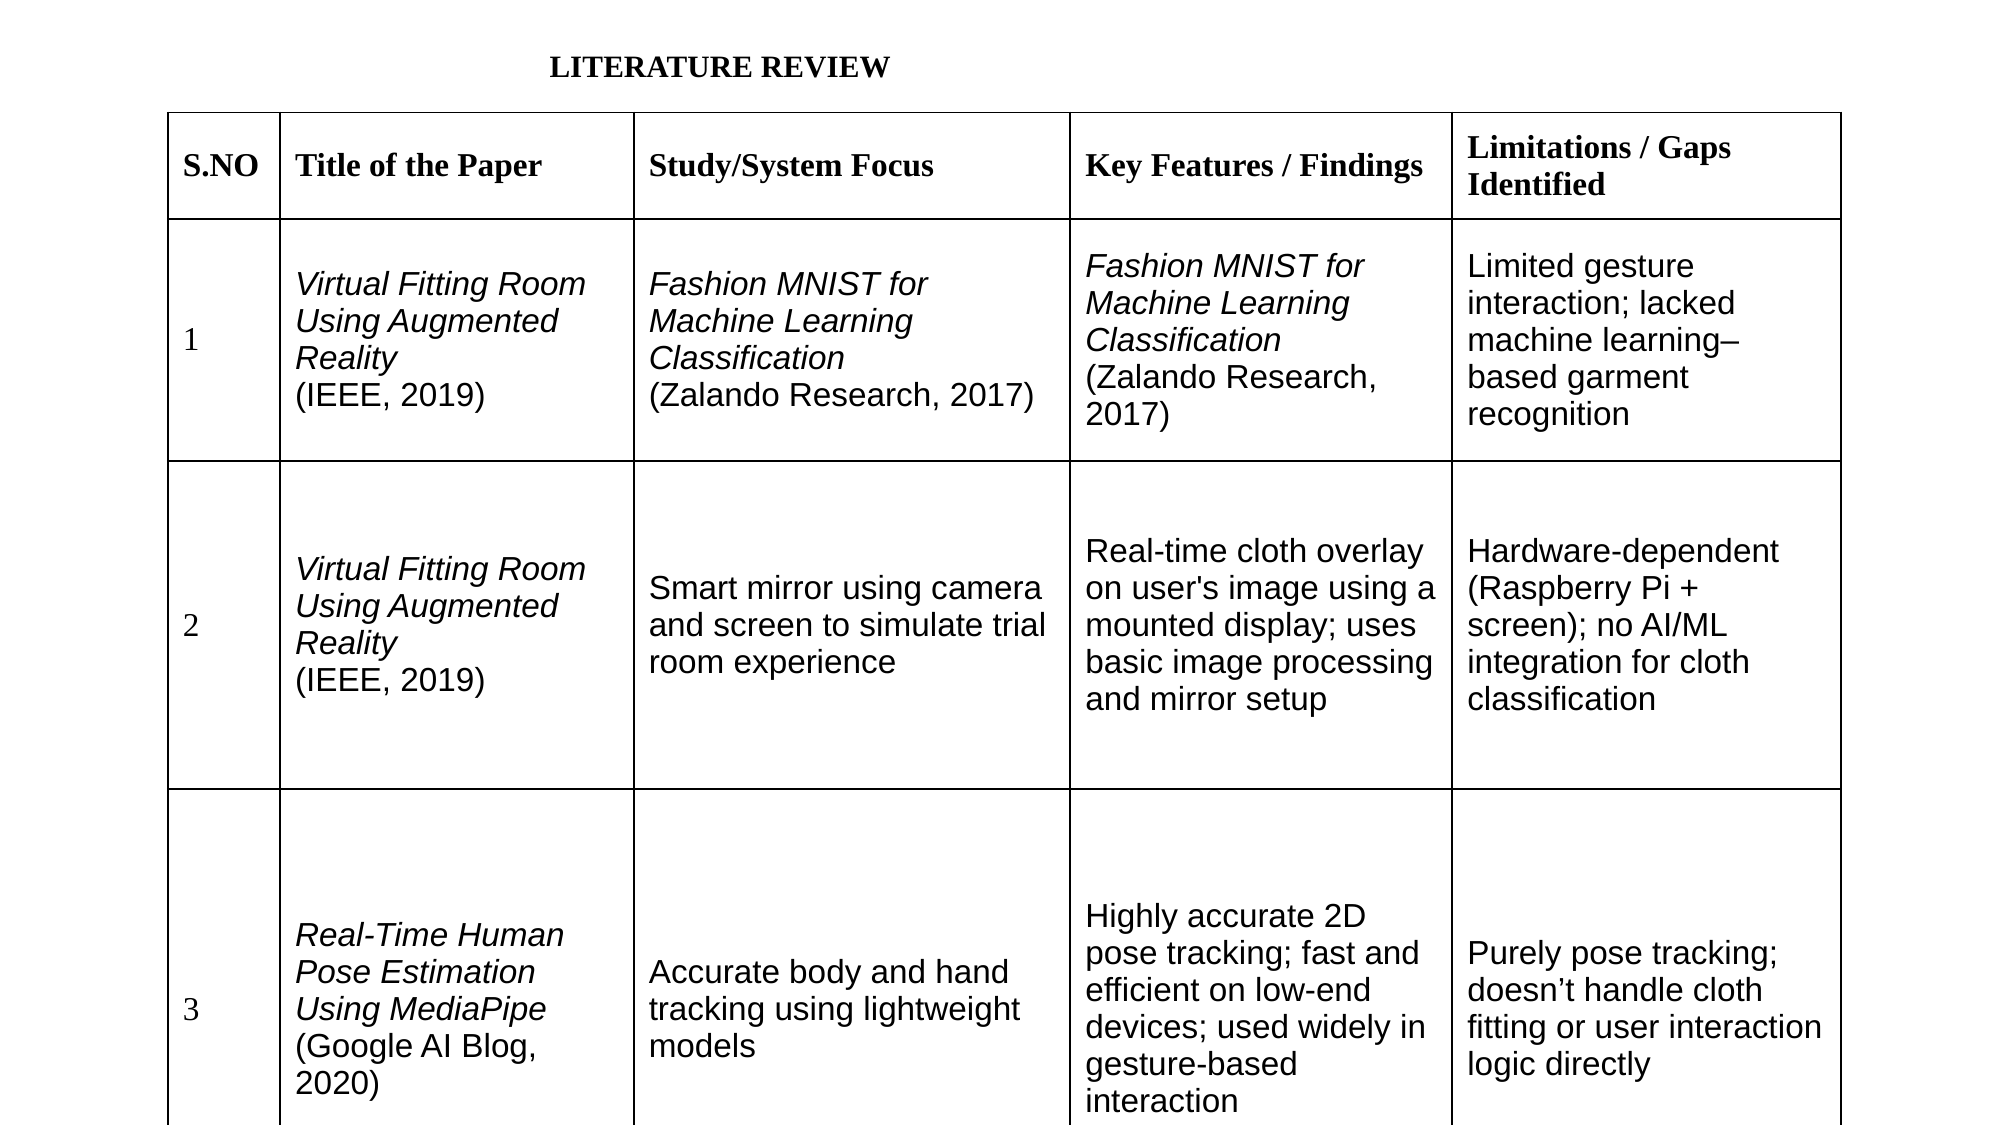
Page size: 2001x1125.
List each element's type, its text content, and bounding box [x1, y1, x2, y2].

table_cell Accurate body and hand tracking using lightweight models [635, 790, 1069, 1125]
table_cell 1 [169, 220, 279, 460]
table_cell 2 [169, 462, 279, 788]
table_cell Fashion MNIST for Machine Learning Classification (Zalando Research, 2017) [635, 220, 1069, 460]
table_cell Real-time cloth overlay on user's image using a mounted display; uses basic image processing and mirror setup [1071, 462, 1451, 788]
table_cell Fashion MNIST for Machine Learning Classification (Zalando Research, 2017) [1071, 220, 1451, 460]
table_cell Hardware-dependent (Raspberry Pi + screen); no AI/ML integration for cloth classification [1453, 462, 1840, 788]
table_cell Limited gesture interaction; lacked machine learning–based garment recognition [1453, 220, 1840, 460]
table_cell Virtual Fitting Room Using Augmented Reality (IEEE, 2019) [281, 462, 633, 788]
table_cell Highly accurate 2D pose tracking; fast and efficient on low-end devices; used widely in gesture-based interaction [1071, 790, 1451, 1125]
table_header Limitations / Gaps Identified [1453, 113, 1840, 218]
table_cell Smart mirror using camera and screen to simulate trial room experience [635, 462, 1069, 788]
table_header S.NO [169, 113, 279, 218]
table_cell Purely pose tracking; doesn’t handle cloth fitting or user interaction logic directly [1453, 790, 1840, 1125]
table_header Title of the Paper [281, 113, 633, 218]
title LITERATURE REVIEW [534, 0, 2000, 130]
table_header Key Features / Findings [1071, 113, 1451, 218]
table_cell Real-Time Human Pose Estimation Using MediaPipe (Google AI Blog, 2020) [281, 790, 633, 1125]
table_cell Virtual Fitting Room Using Augmented Reality (IEEE, 2019) [281, 220, 633, 460]
table_header Study/System Focus [635, 113, 1069, 218]
table_cell 3 [169, 790, 279, 1125]
